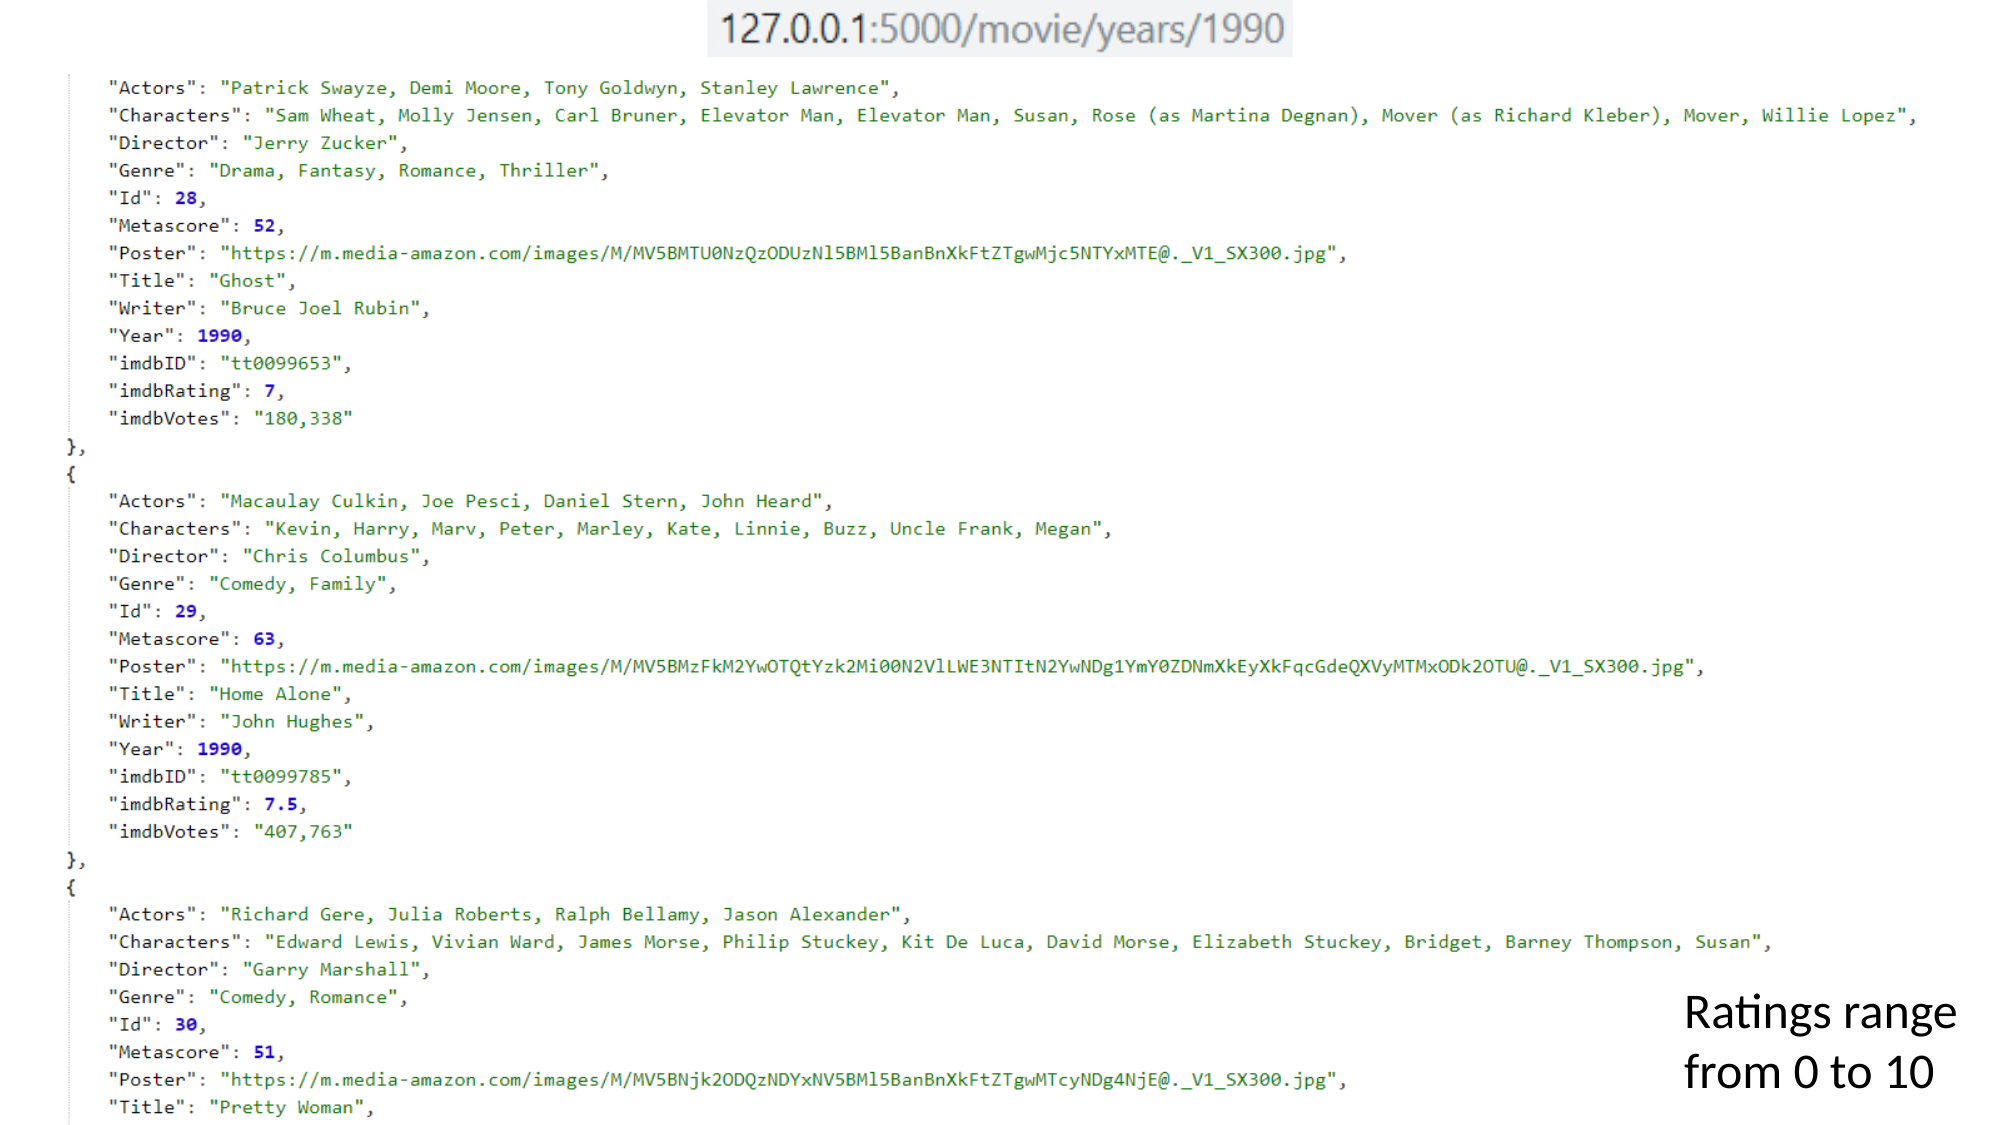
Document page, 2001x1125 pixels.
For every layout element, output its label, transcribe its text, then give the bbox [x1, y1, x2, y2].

picture [707, 0, 1293, 57]
picture [66, 74, 1934, 1125]
text_box Ratings range from 0 to 10 [1934, 971, 1983, 1106]
